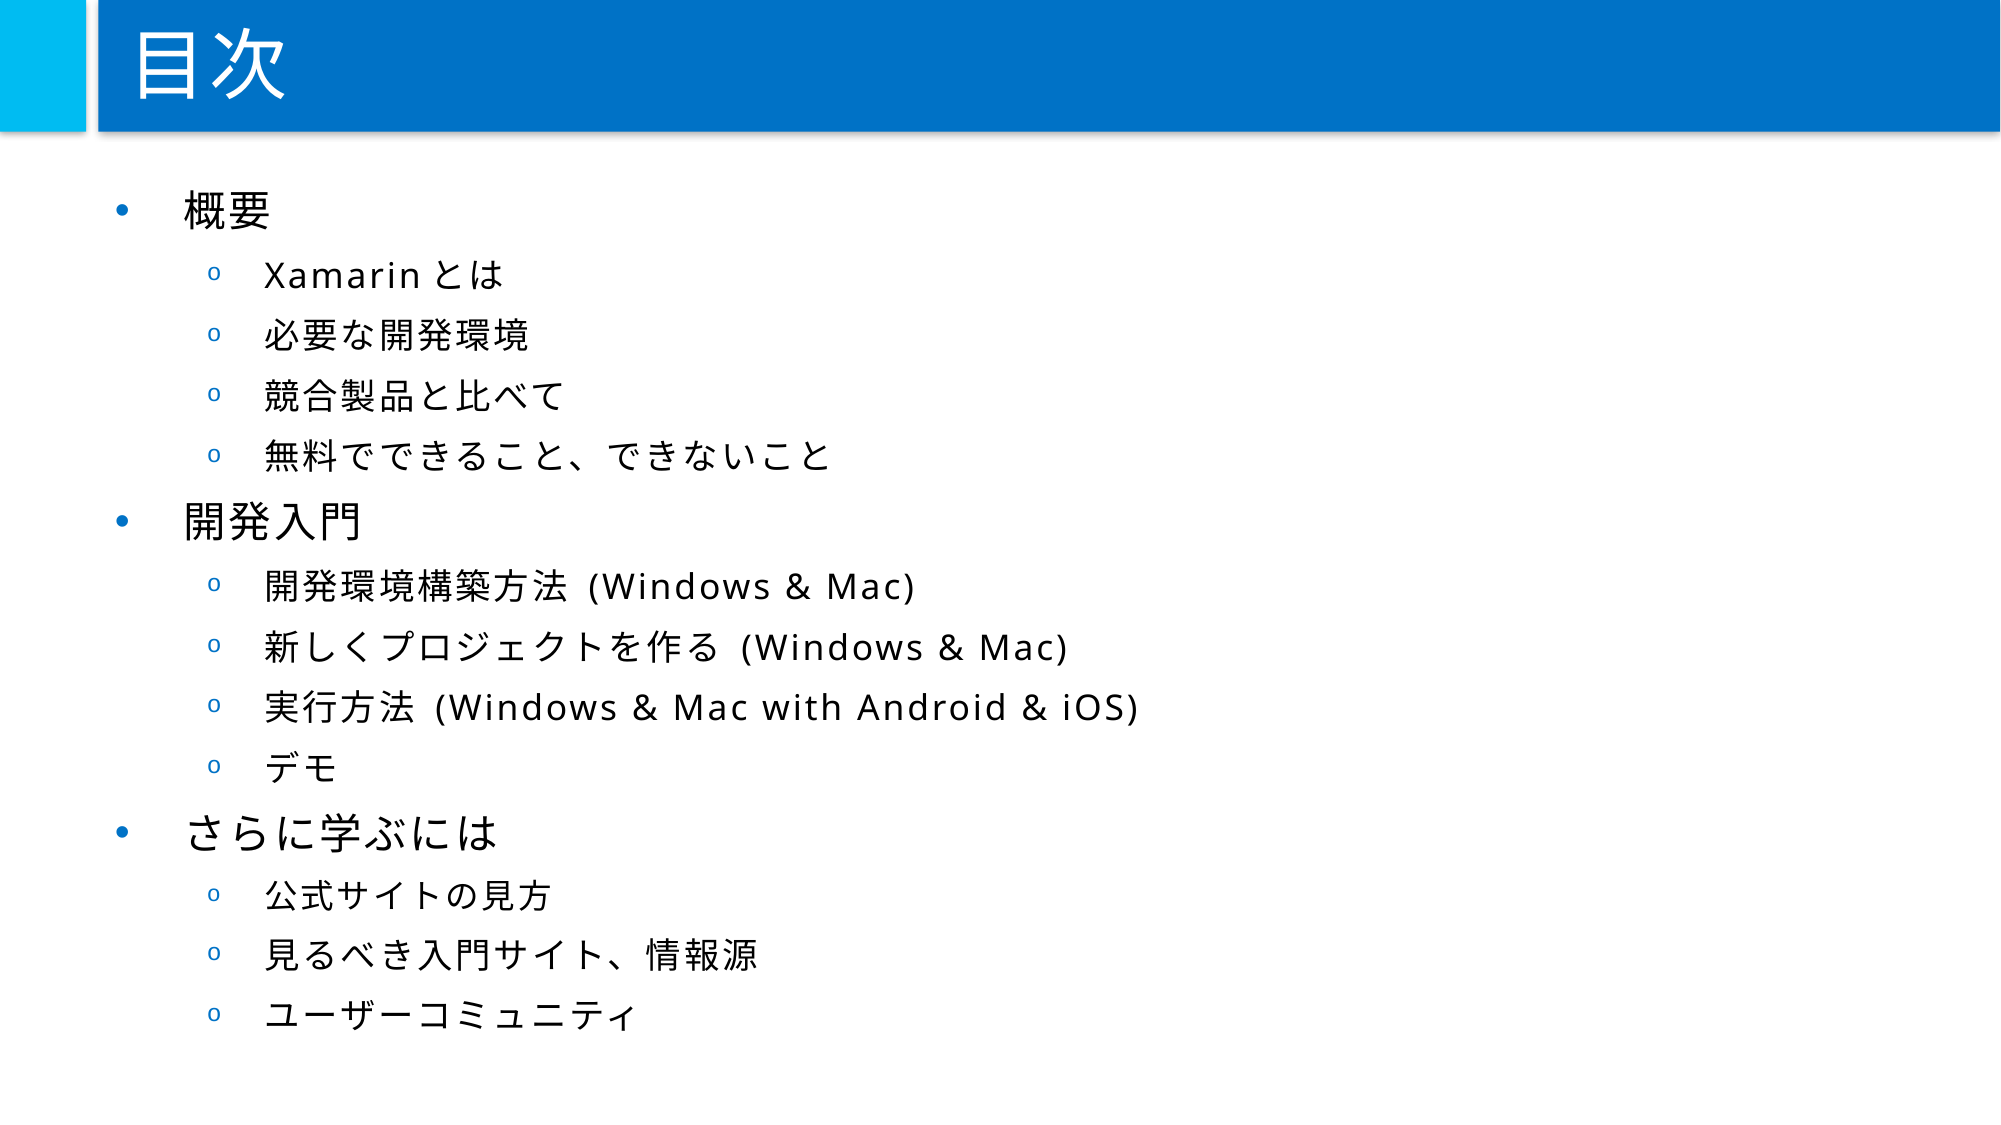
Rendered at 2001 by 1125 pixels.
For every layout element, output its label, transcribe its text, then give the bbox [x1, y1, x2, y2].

title 目次 [98, 0, 2000, 132]
list 概要 Xamarinとは 必要な開発環境 競合製品と比べて 無料でできること、できないこと 開発入門 開発環境構築方法 (Windows & Mac) 新しくプロジェクトを作る (Windows & Mac) 実行方法 (Windows & Mac with Android & iOS) デモ さらに学ぶには 公式サイトの見方 見るべき入門サイト、情報源 ユーザーコミュニティ [99, 166, 1900, 1044]
